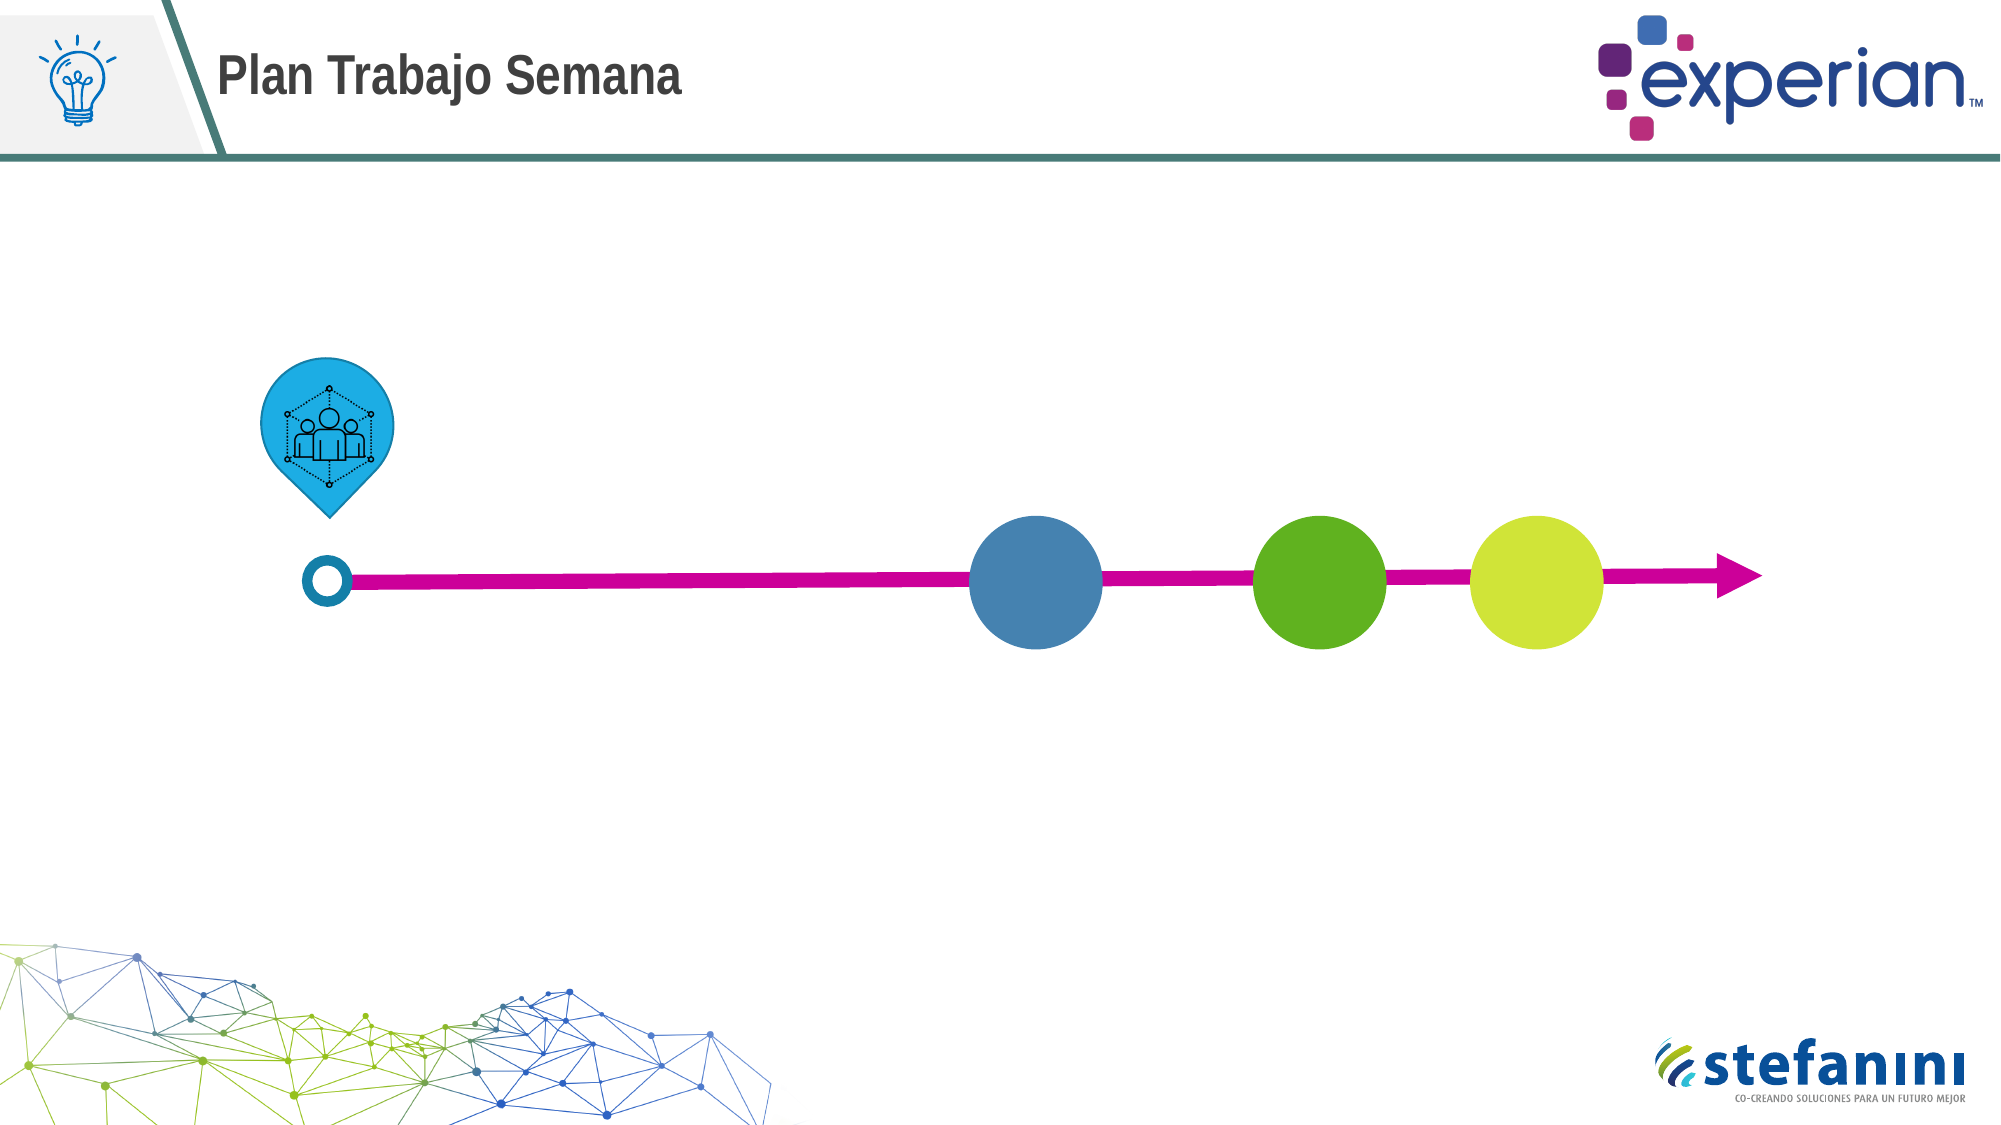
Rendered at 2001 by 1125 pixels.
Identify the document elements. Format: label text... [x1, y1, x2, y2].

picture [344, 566, 826, 574]
picture [275, 385, 379, 488]
text_box [260, 357, 395, 469]
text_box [309, 575, 1763, 583]
text_box [1251, 583, 1388, 651]
title Plan Trabajo Semana [190, 0, 1582, 154]
text_box [968, 514, 1104, 575]
text_box [1469, 583, 1605, 651]
text_box [306, 559, 349, 603]
picture [1596, 13, 1985, 143]
text_box [1252, 514, 1388, 575]
text_box [968, 583, 1104, 651]
picture [0, 566, 826, 1125]
text_box [1469, 514, 1605, 575]
text_box [297, 488, 360, 520]
